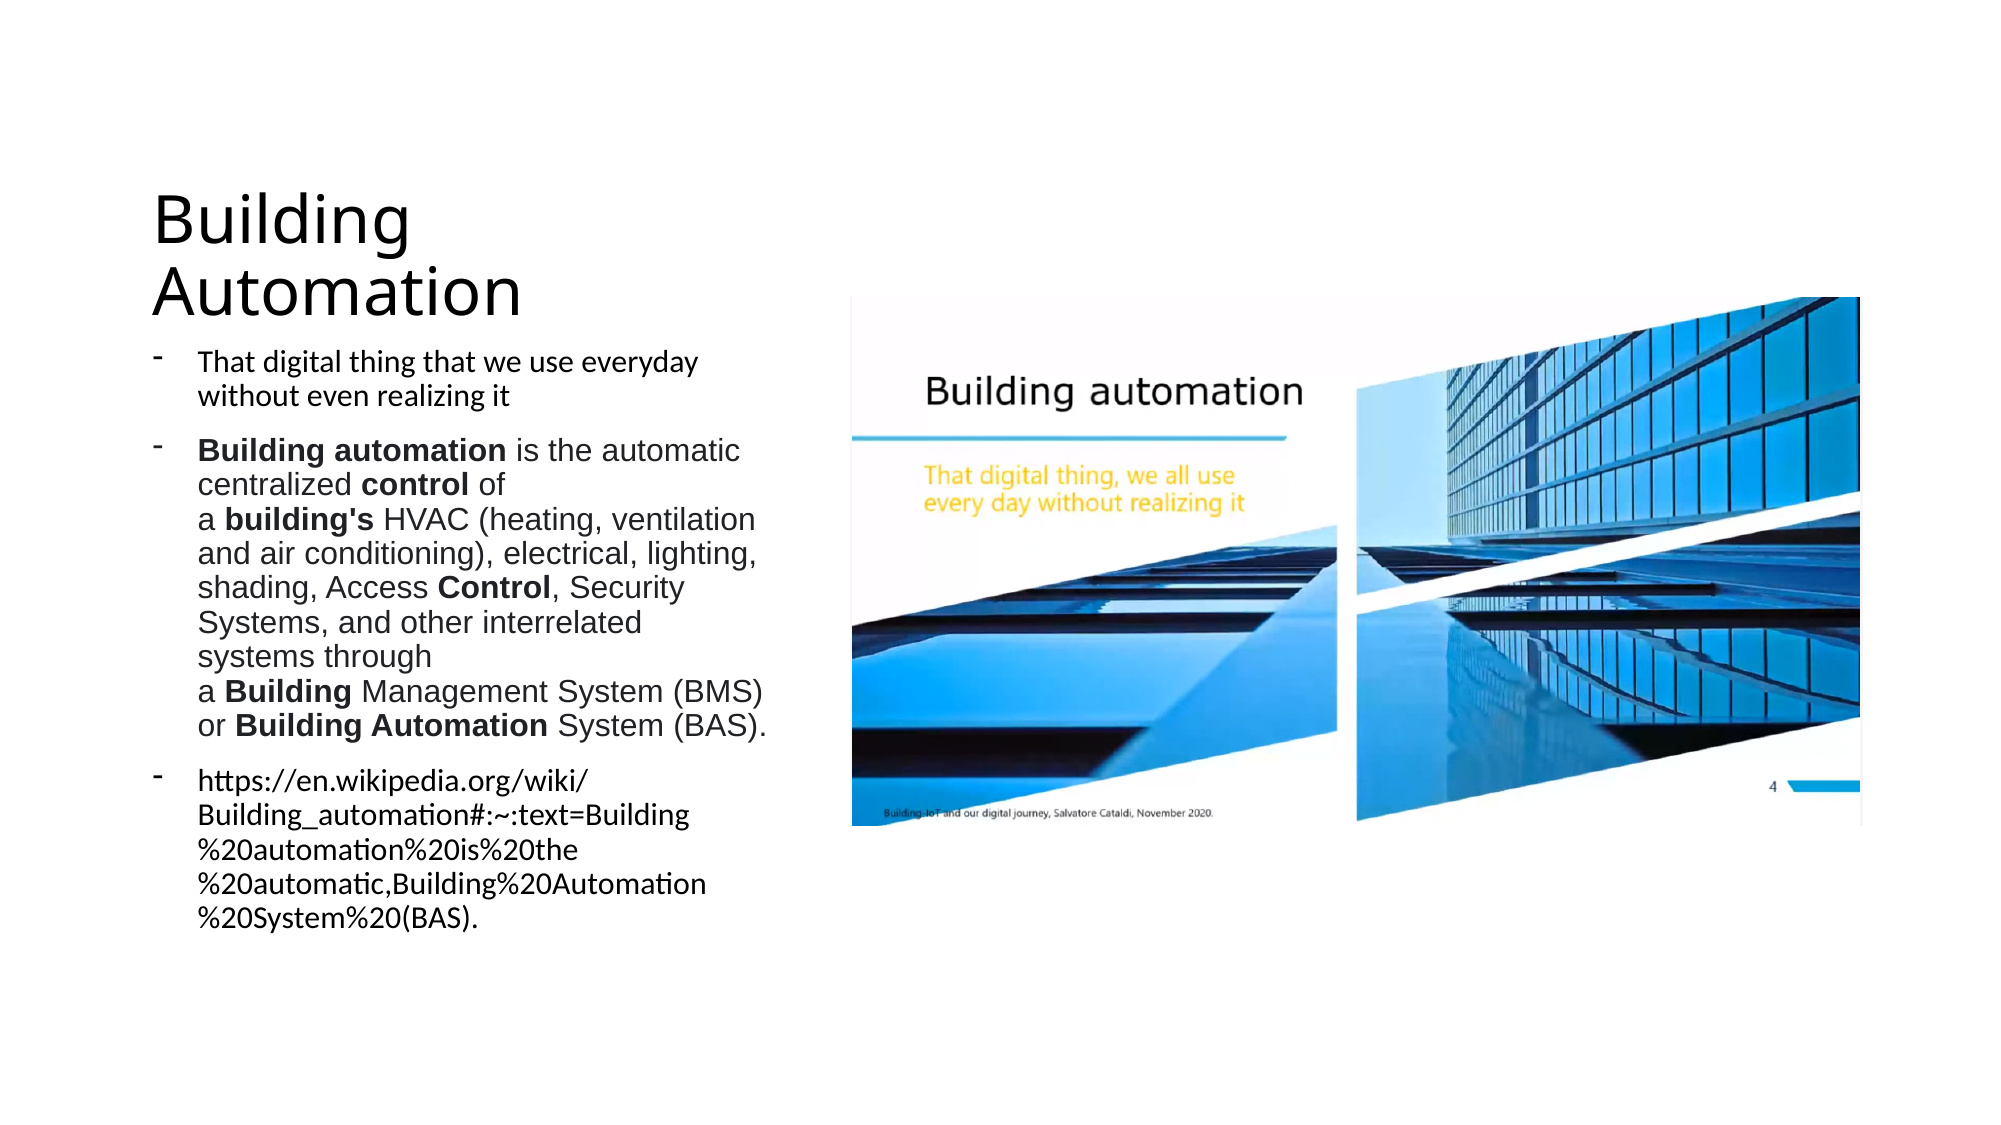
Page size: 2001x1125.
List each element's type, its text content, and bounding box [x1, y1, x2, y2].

list That digital thing that we use everyday without even realizing it Building automation is the automatic centralized control of a building's HVAC (heating, ventilation and air conditioning), electrical, lighting, shading, Access Control, Security Systems, and other interrelated systems through a Building Management System (BMS) or Building Automation System (BAS). https://en.wikipedia.org/wiki/Building_automation#:~:text=Building%20automation%20is%20the%20automatic,Building%20Automation%20System%20(BAS). [137, 337, 783, 963]
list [850, 297, 1863, 826]
title Building Automation [137, 75, 783, 337]
